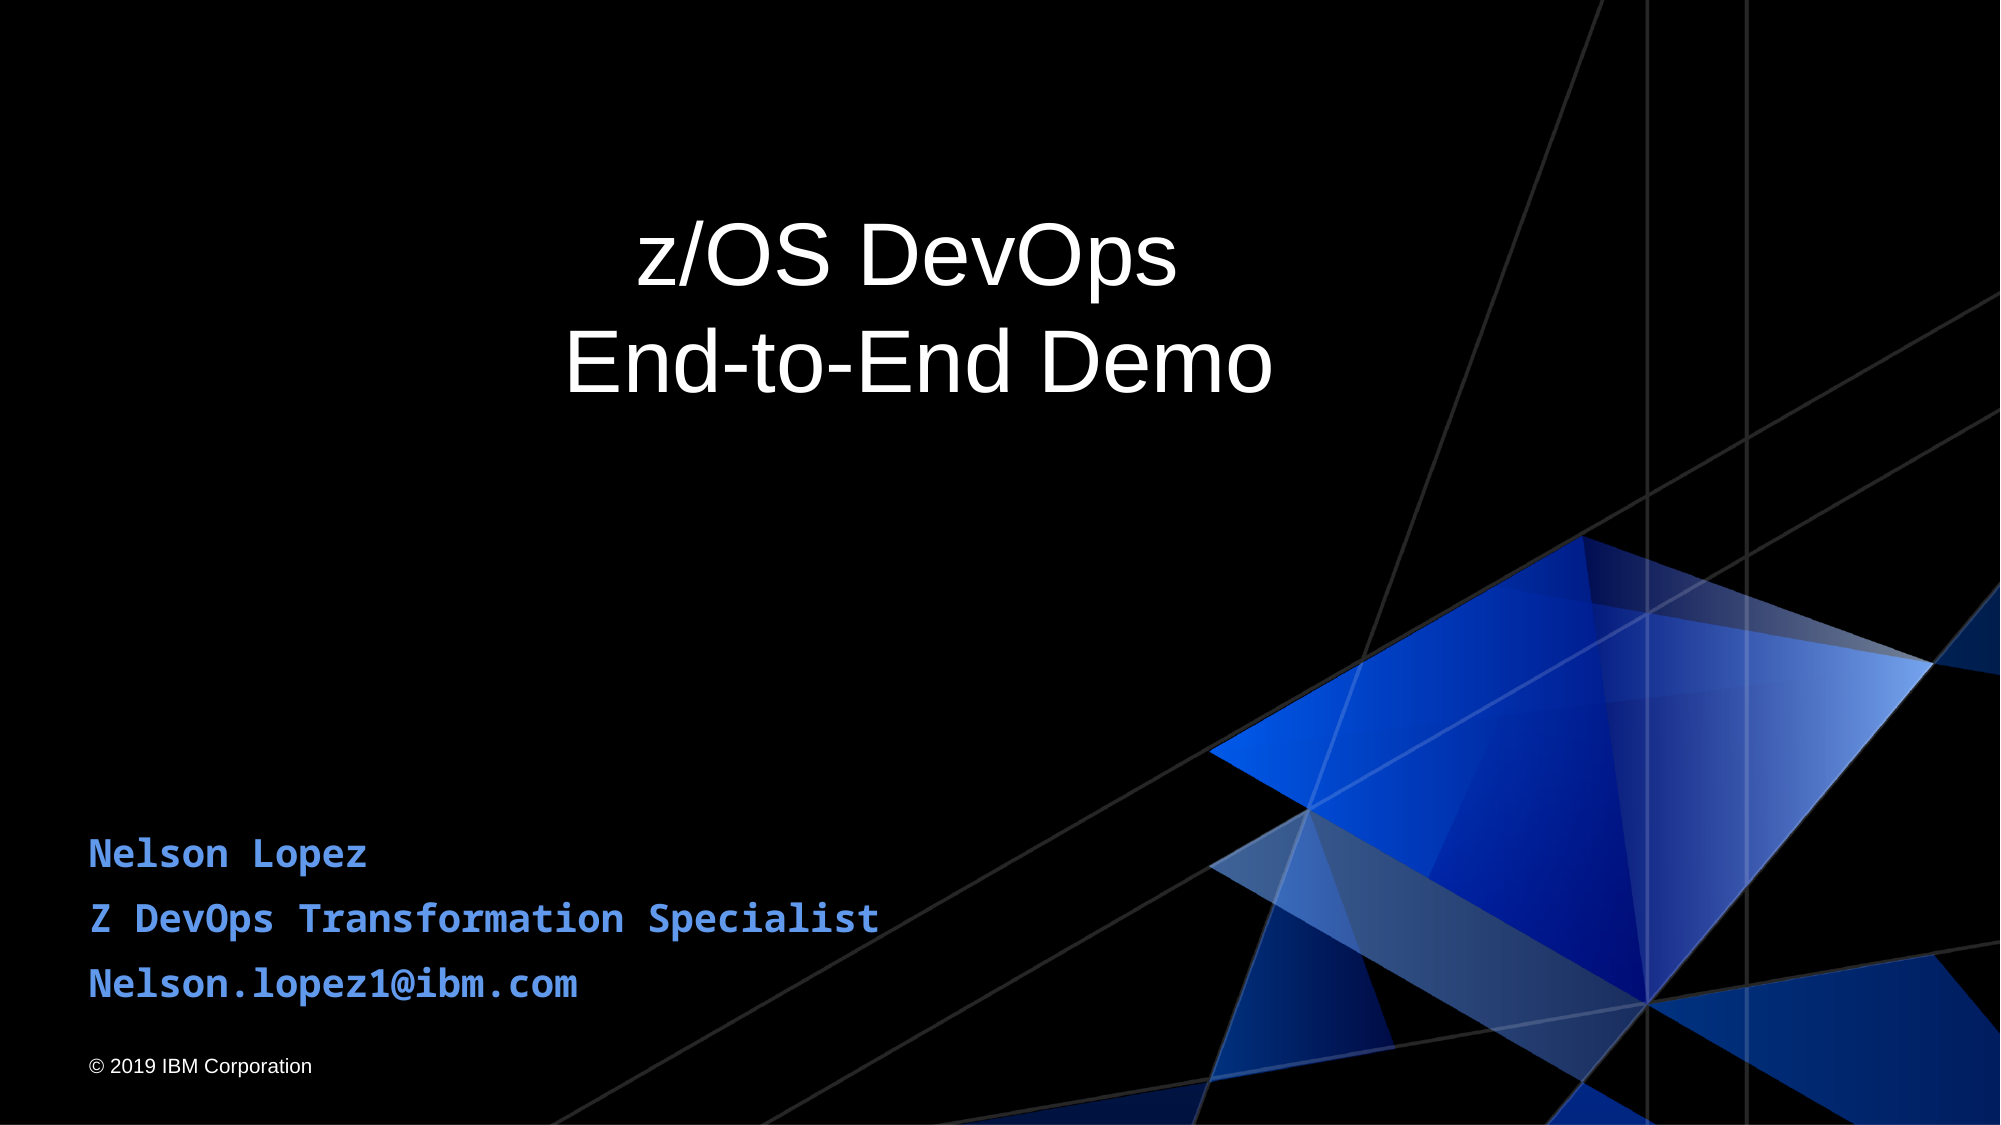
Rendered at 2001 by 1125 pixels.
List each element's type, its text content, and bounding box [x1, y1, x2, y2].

list Nelson Lopez Z DevOps Transformation Specialist Nelson.lopez1@ibm.com [88, 825, 963, 1083]
title z/OS DevOps End-to-End Demo [167, 170, 1673, 543]
picture [0, 0, 2000, 1125]
